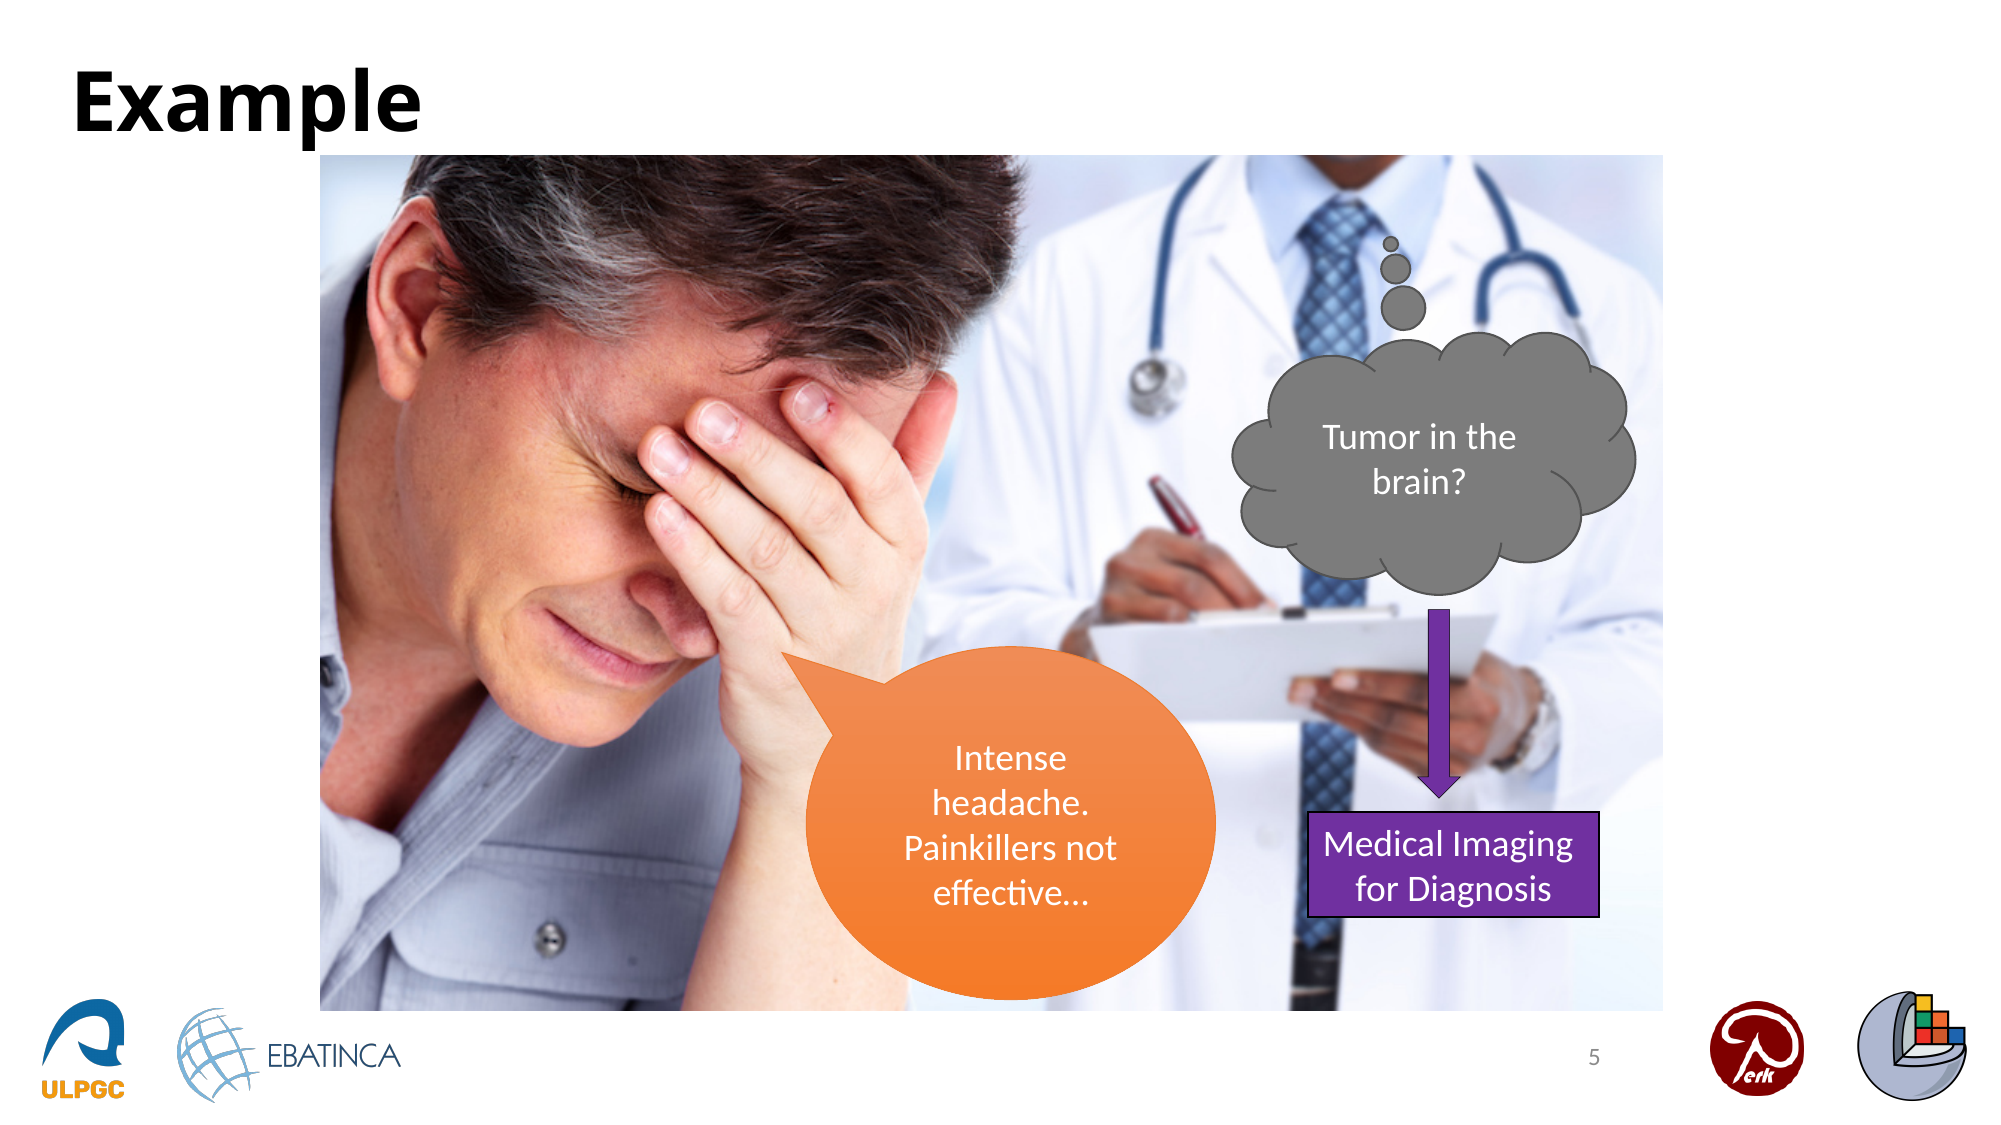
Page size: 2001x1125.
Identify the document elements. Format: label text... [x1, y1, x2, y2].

picture [1856, 990, 1968, 1102]
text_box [320, 155, 1663, 1011]
title Example [55, 33, 1928, 177]
picture [6, 970, 160, 1125]
picture [1710, 1001, 1804, 1096]
picture [177, 1008, 401, 1103]
